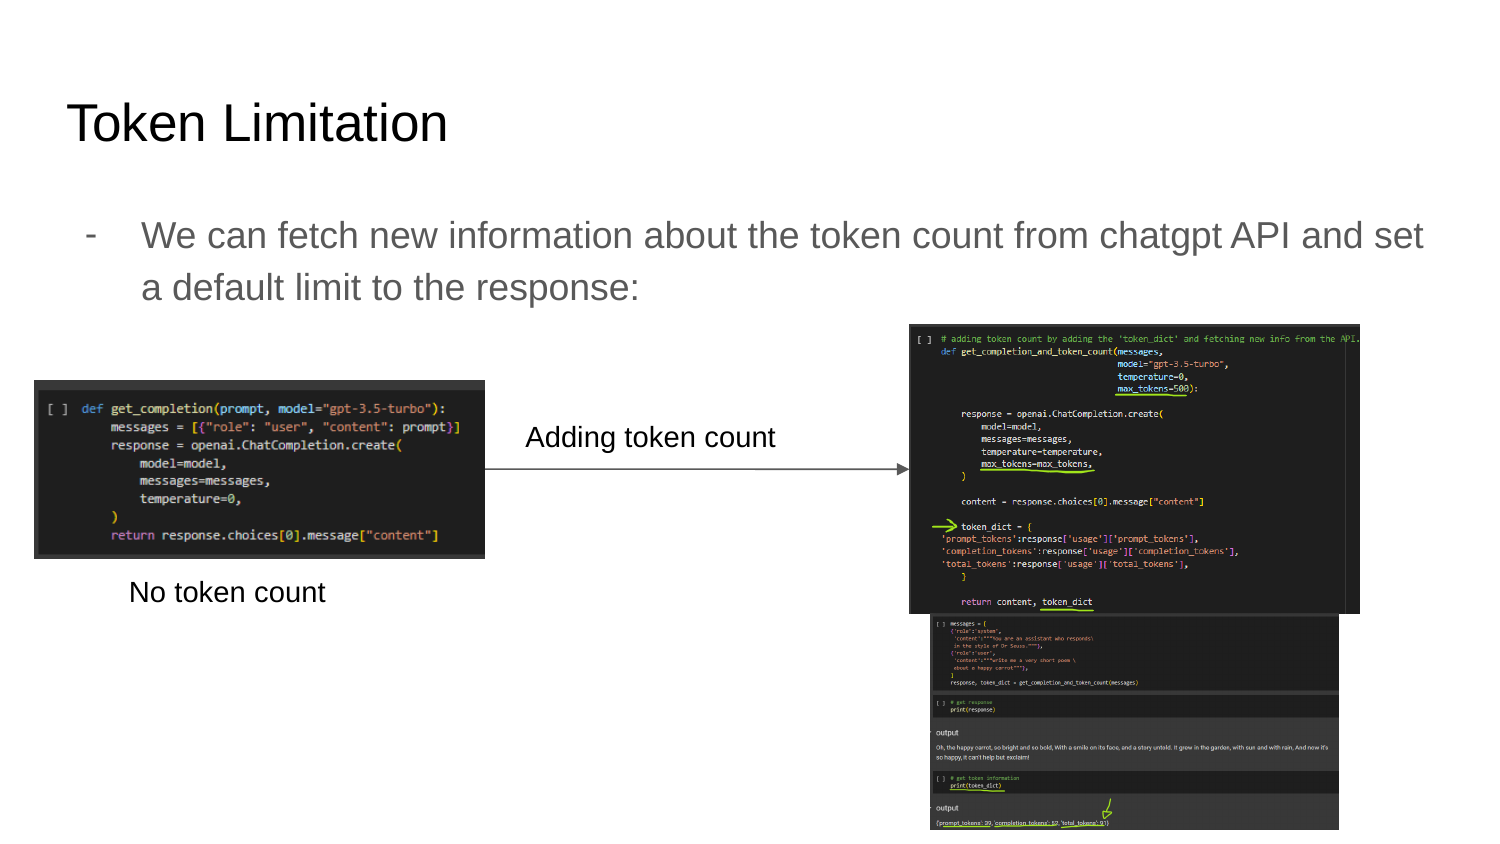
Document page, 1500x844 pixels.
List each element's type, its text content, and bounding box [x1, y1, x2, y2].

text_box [33, 379, 485, 625]
text_box Adding token count [510, 403, 884, 468]
title Token Limitation [51, 72, 1449, 167]
picture [908, 324, 1360, 830]
list We can fetch new information about the token count from chatgpt API and set a default limit to the response: [51, 189, 1449, 750]
